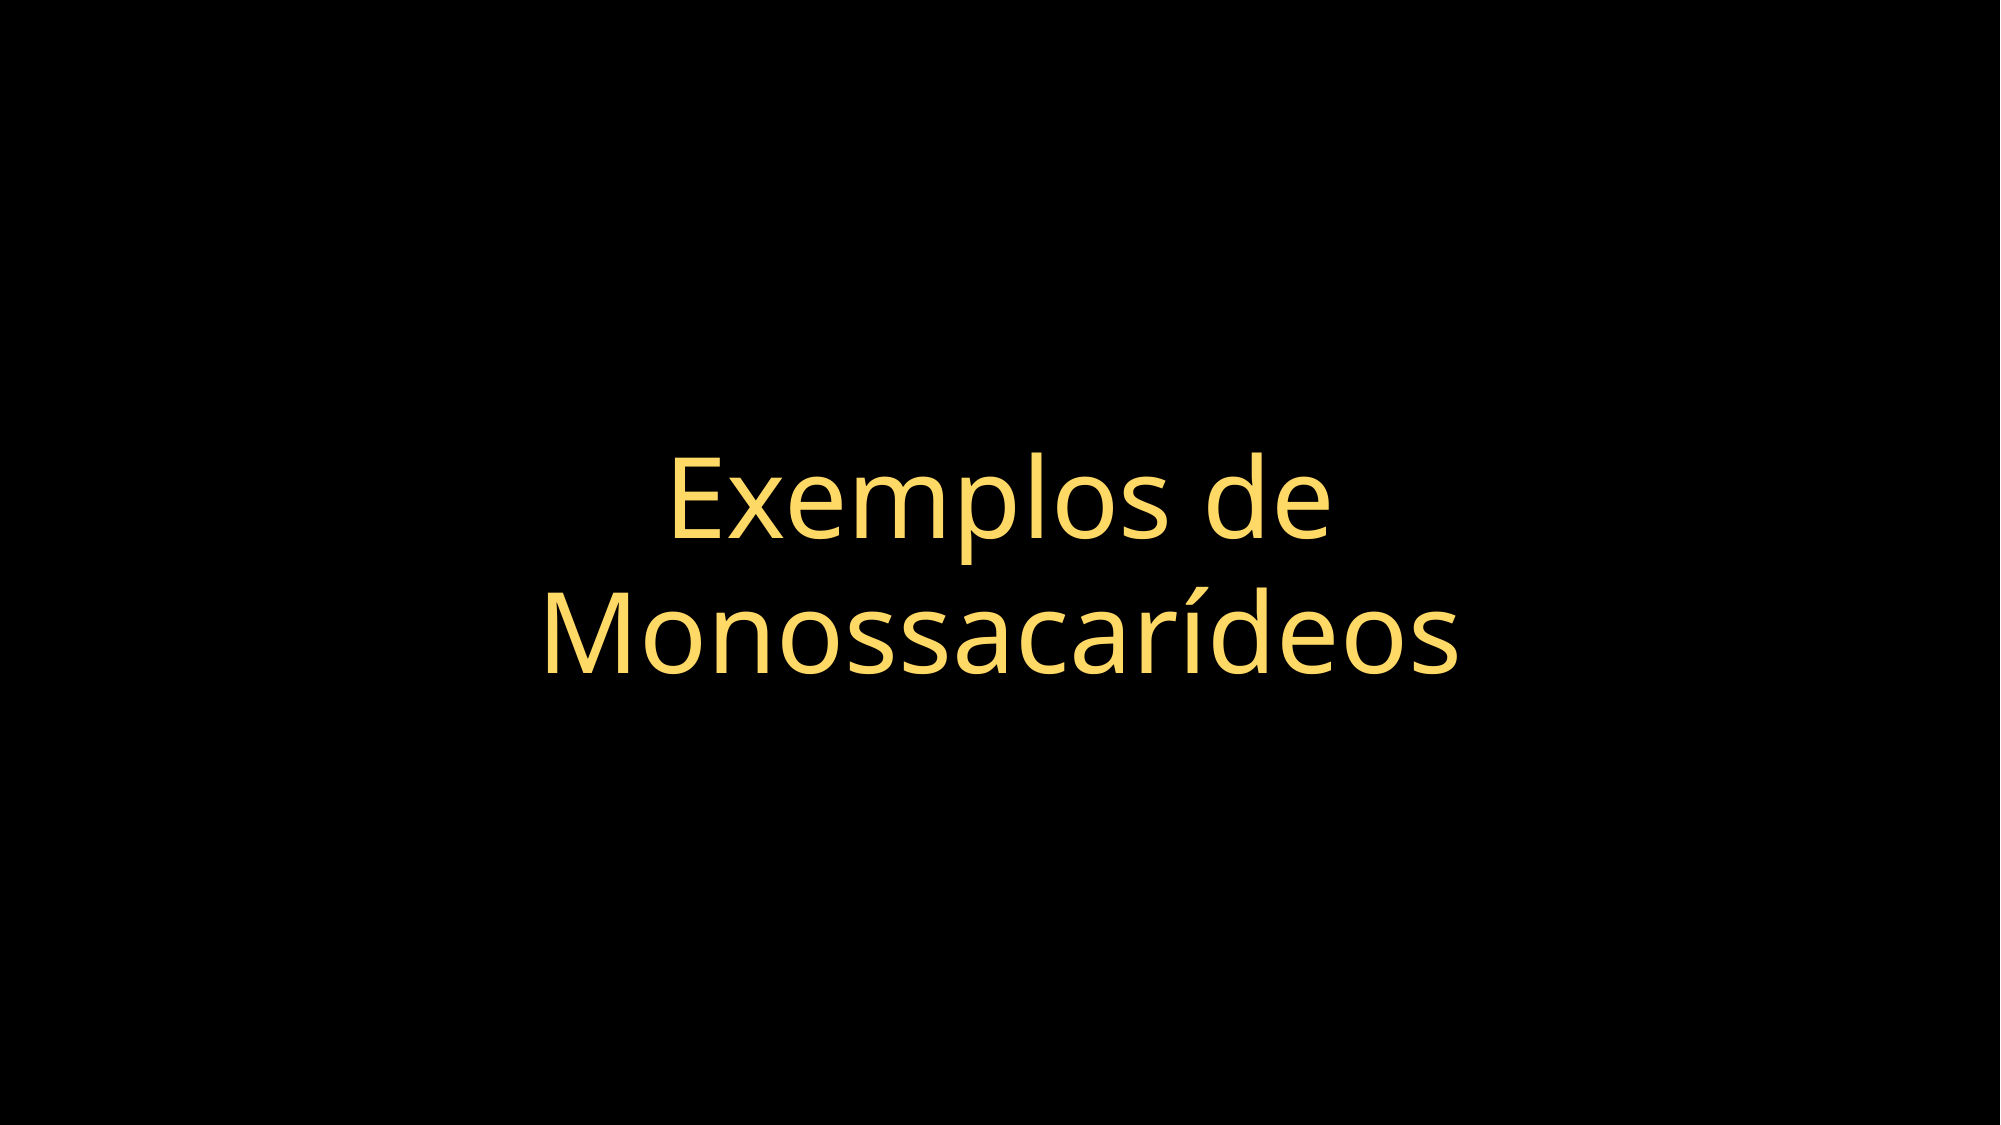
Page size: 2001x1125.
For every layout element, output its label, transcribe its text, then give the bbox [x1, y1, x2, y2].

text_box Exemplos de Monossacarídeos [354, 418, 1646, 704]
